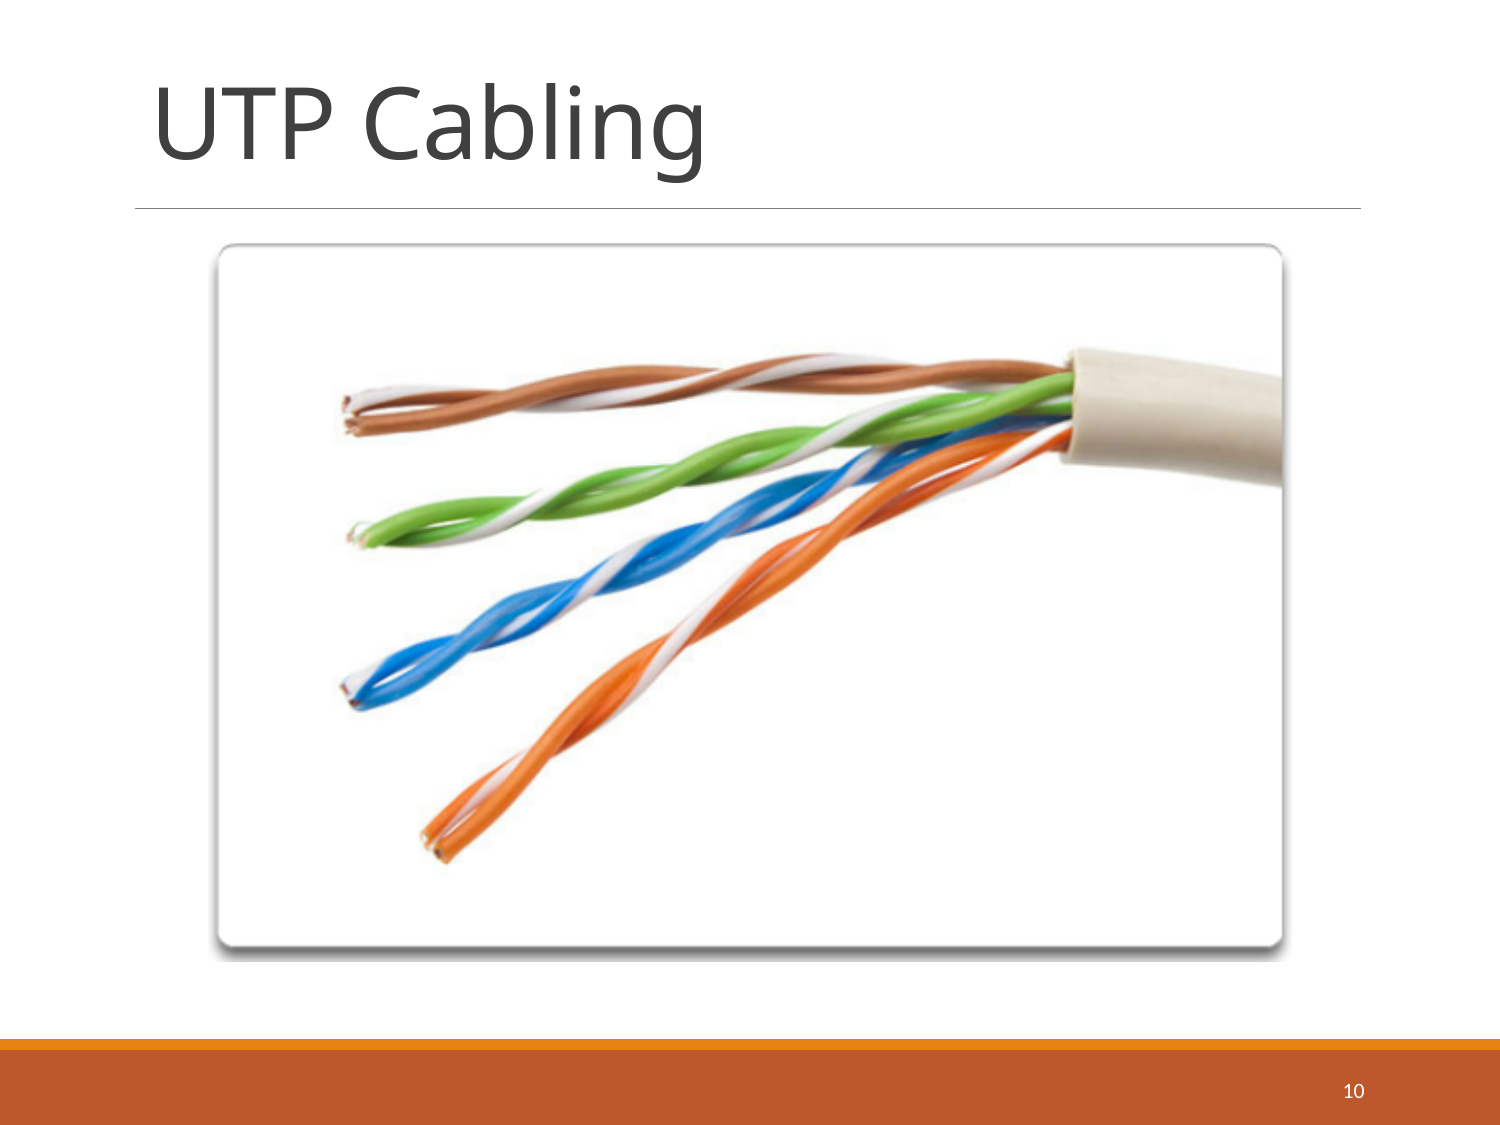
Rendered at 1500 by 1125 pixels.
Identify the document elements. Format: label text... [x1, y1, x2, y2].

title UTP Cabling [135, 47, 1373, 188]
picture [207, 238, 1293, 962]
slide_number 10 [1218, 1059, 1380, 1120]
